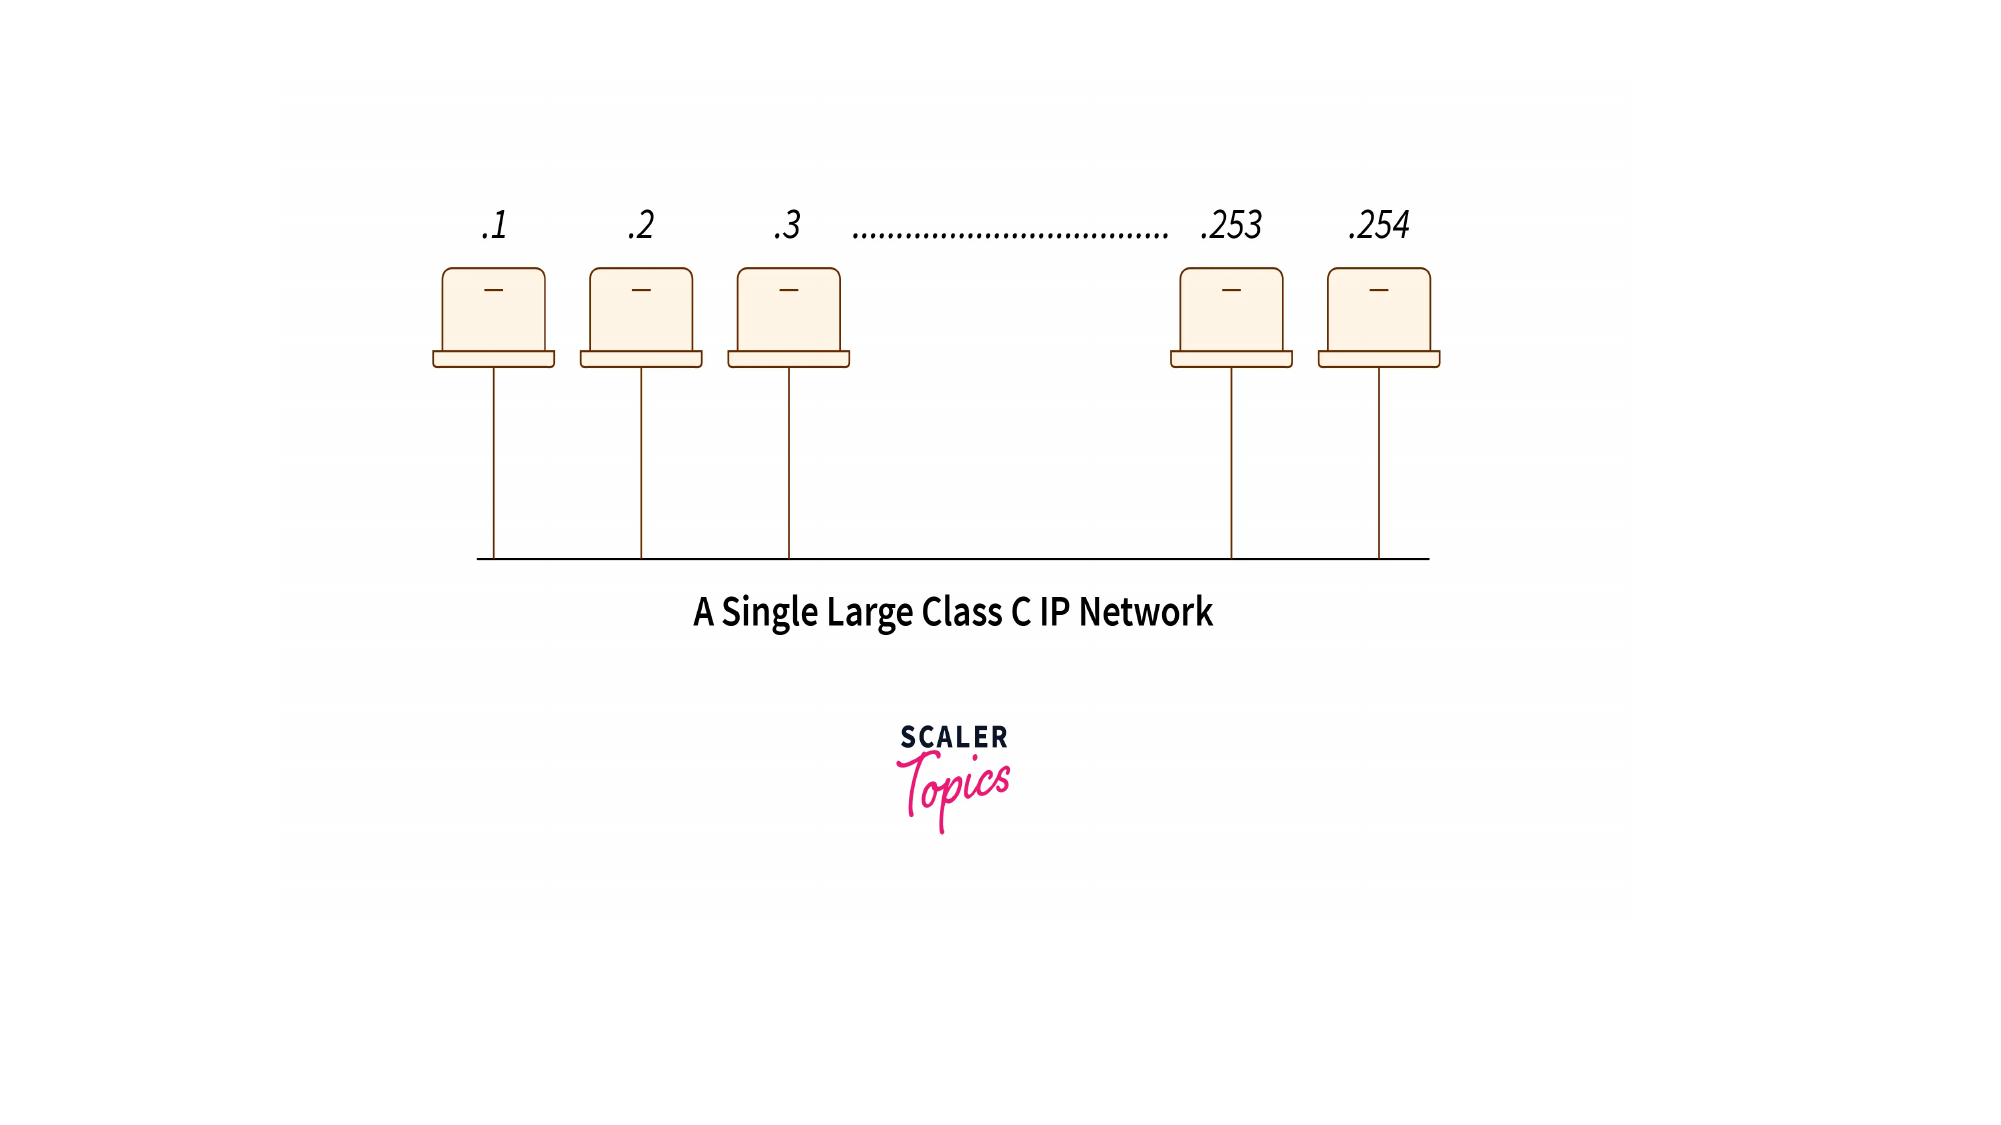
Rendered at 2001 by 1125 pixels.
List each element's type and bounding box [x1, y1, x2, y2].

list [274, 77, 1632, 925]
